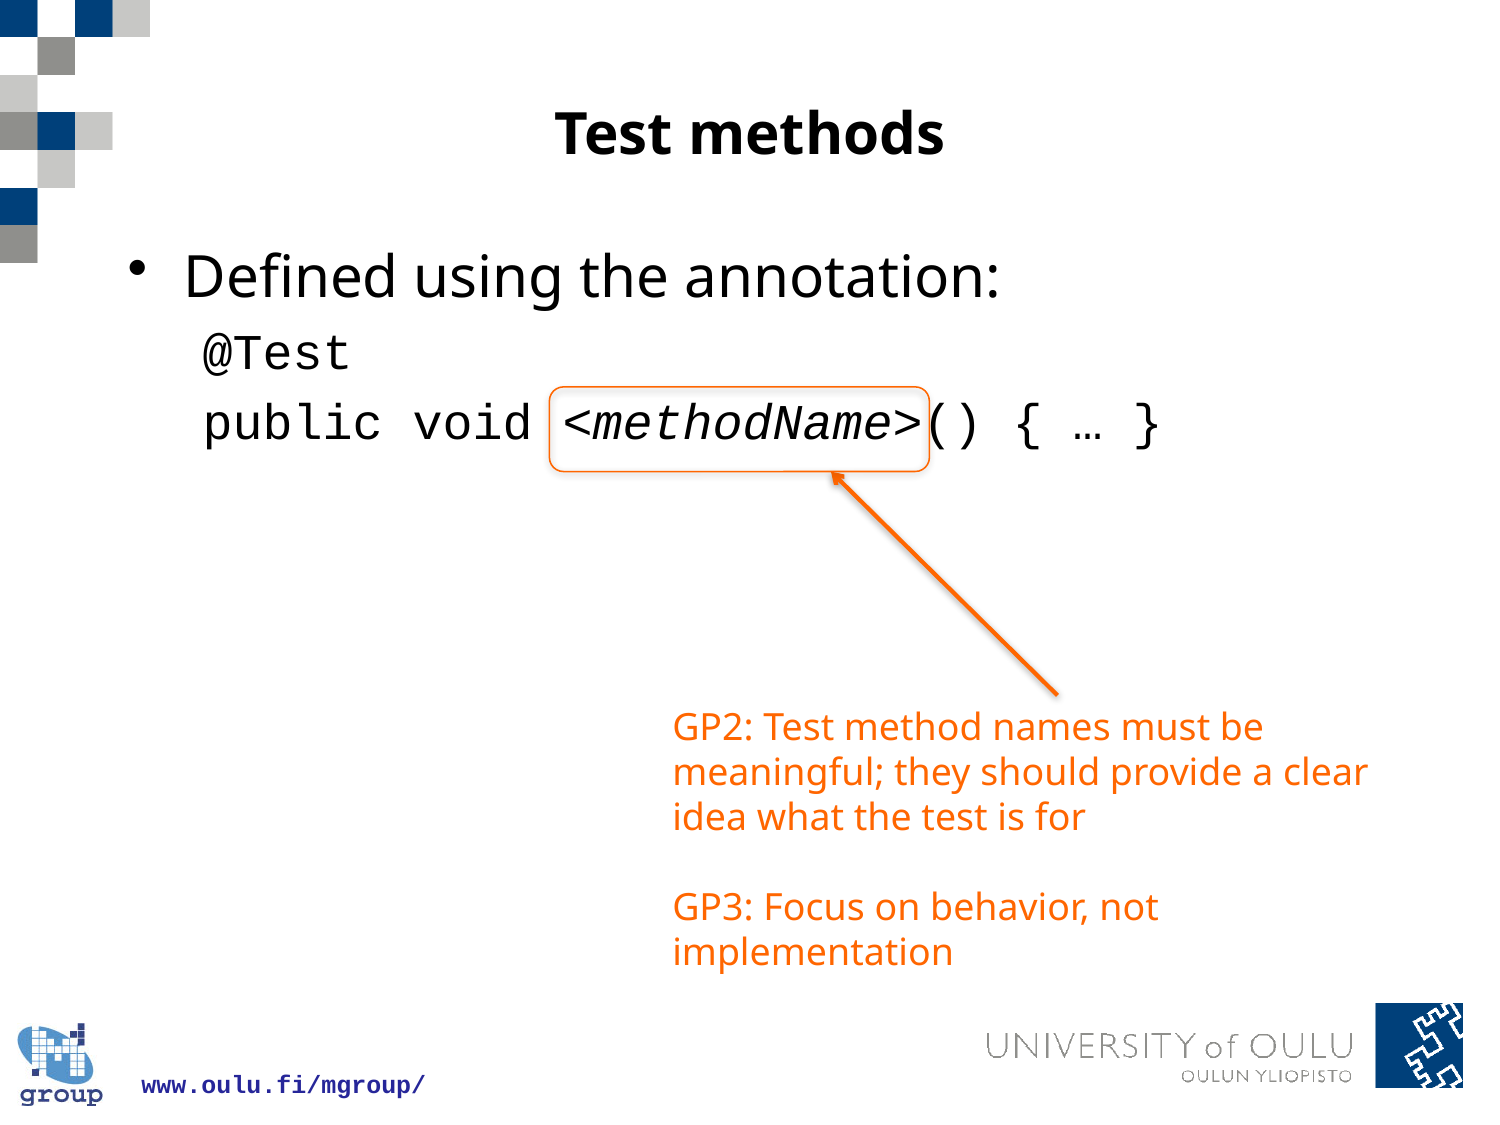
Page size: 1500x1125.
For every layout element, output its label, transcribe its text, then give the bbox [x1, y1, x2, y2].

text_box [548, 386, 931, 473]
list Defined using the annotation: @Test public void <methodName>() { … } [112, 231, 1424, 1000]
title Test methods [112, 37, 1388, 225]
text_box GP2: Test method names must be meaningful; they should provide a clear idea what the test is for GP3: Focus on behavior, not implementation [657, 695, 1458, 981]
picture [987, 1003, 1463, 1088]
picture [0, 0, 150, 263]
picture [17, 1023, 103, 1106]
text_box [830, 471, 1058, 696]
